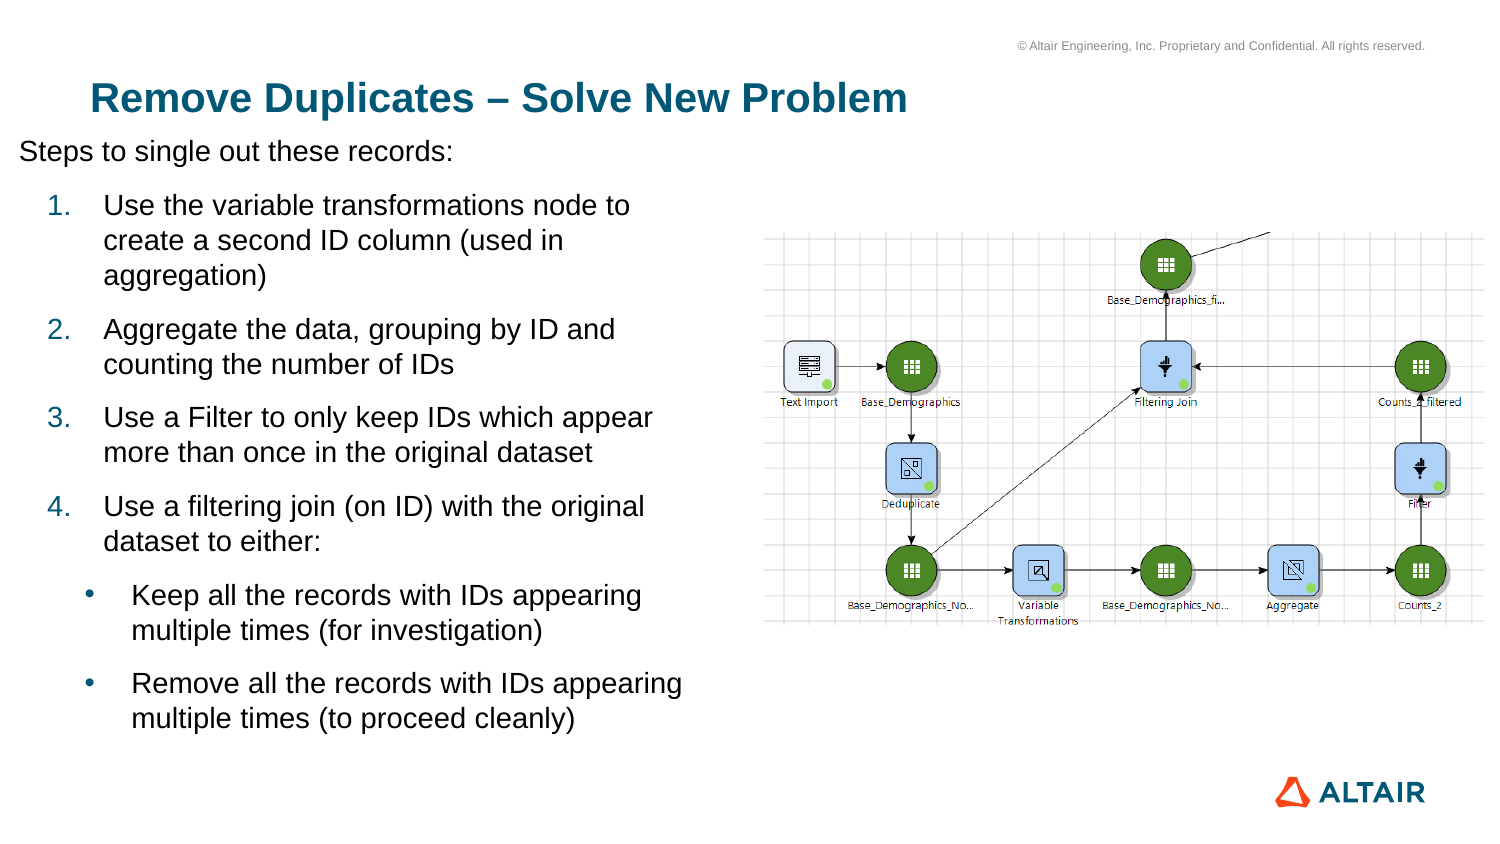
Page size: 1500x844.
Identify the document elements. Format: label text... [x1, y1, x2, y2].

list Steps to single out these records: Use the variable transformations node to create a second ID column (used in aggregation) Aggregate the data, grouping by ID and counting the number of IDs Use a Filter to only keep IDs which appear more than once in the original dataset Use a filtering join (on ID) with the original dataset to either: Keep all the records with IDs appearing multiple times (for investigation) Remove all the records with IDs appearing multiple times (to proceed cleanly) [4, 125, 734, 782]
title Remove Duplicates – Solve New Problem [75, 75, 1423, 124]
picture [764, 232, 1484, 626]
text_box [30, 120, 1095, 181]
